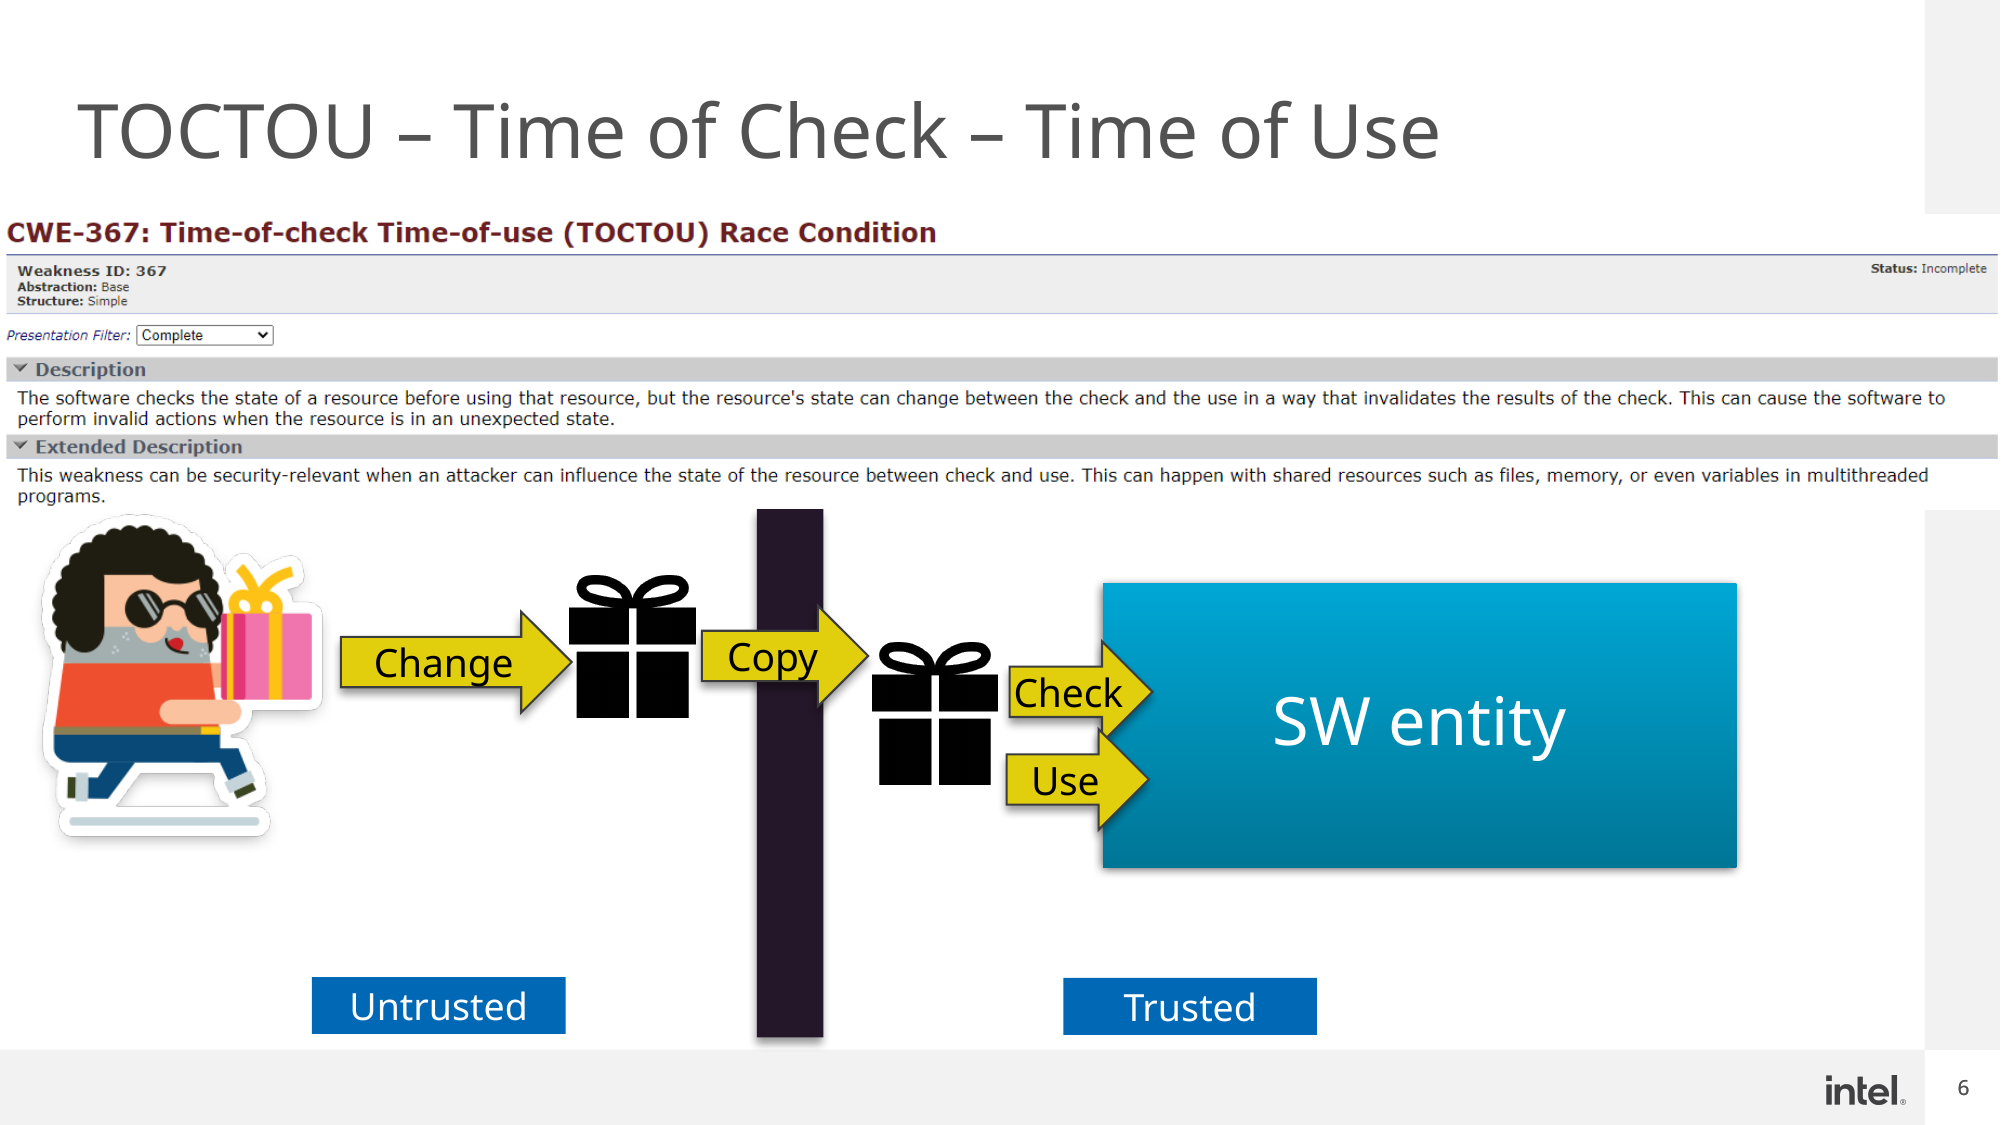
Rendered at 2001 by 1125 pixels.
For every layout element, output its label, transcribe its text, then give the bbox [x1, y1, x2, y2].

text_box Use [1005, 726, 1151, 833]
picture [861, 634, 1005, 791]
text_box [756, 510, 824, 629]
text_box SW entity [1103, 583, 1737, 868]
title TOCTOU – Time of Check – Time of Use [62, 36, 1863, 214]
text_box Trusted [1062, 977, 1318, 1036]
text_box Untrusted [311, 976, 567, 1035]
text_box Copy [703, 603, 861, 709]
picture [558, 567, 703, 724]
text_box [756, 694, 824, 1039]
text_box Check [1008, 639, 1154, 737]
text_box Change [409, 609, 558, 715]
picture [0, 214, 2000, 902]
picture [1826, 1075, 1906, 1105]
